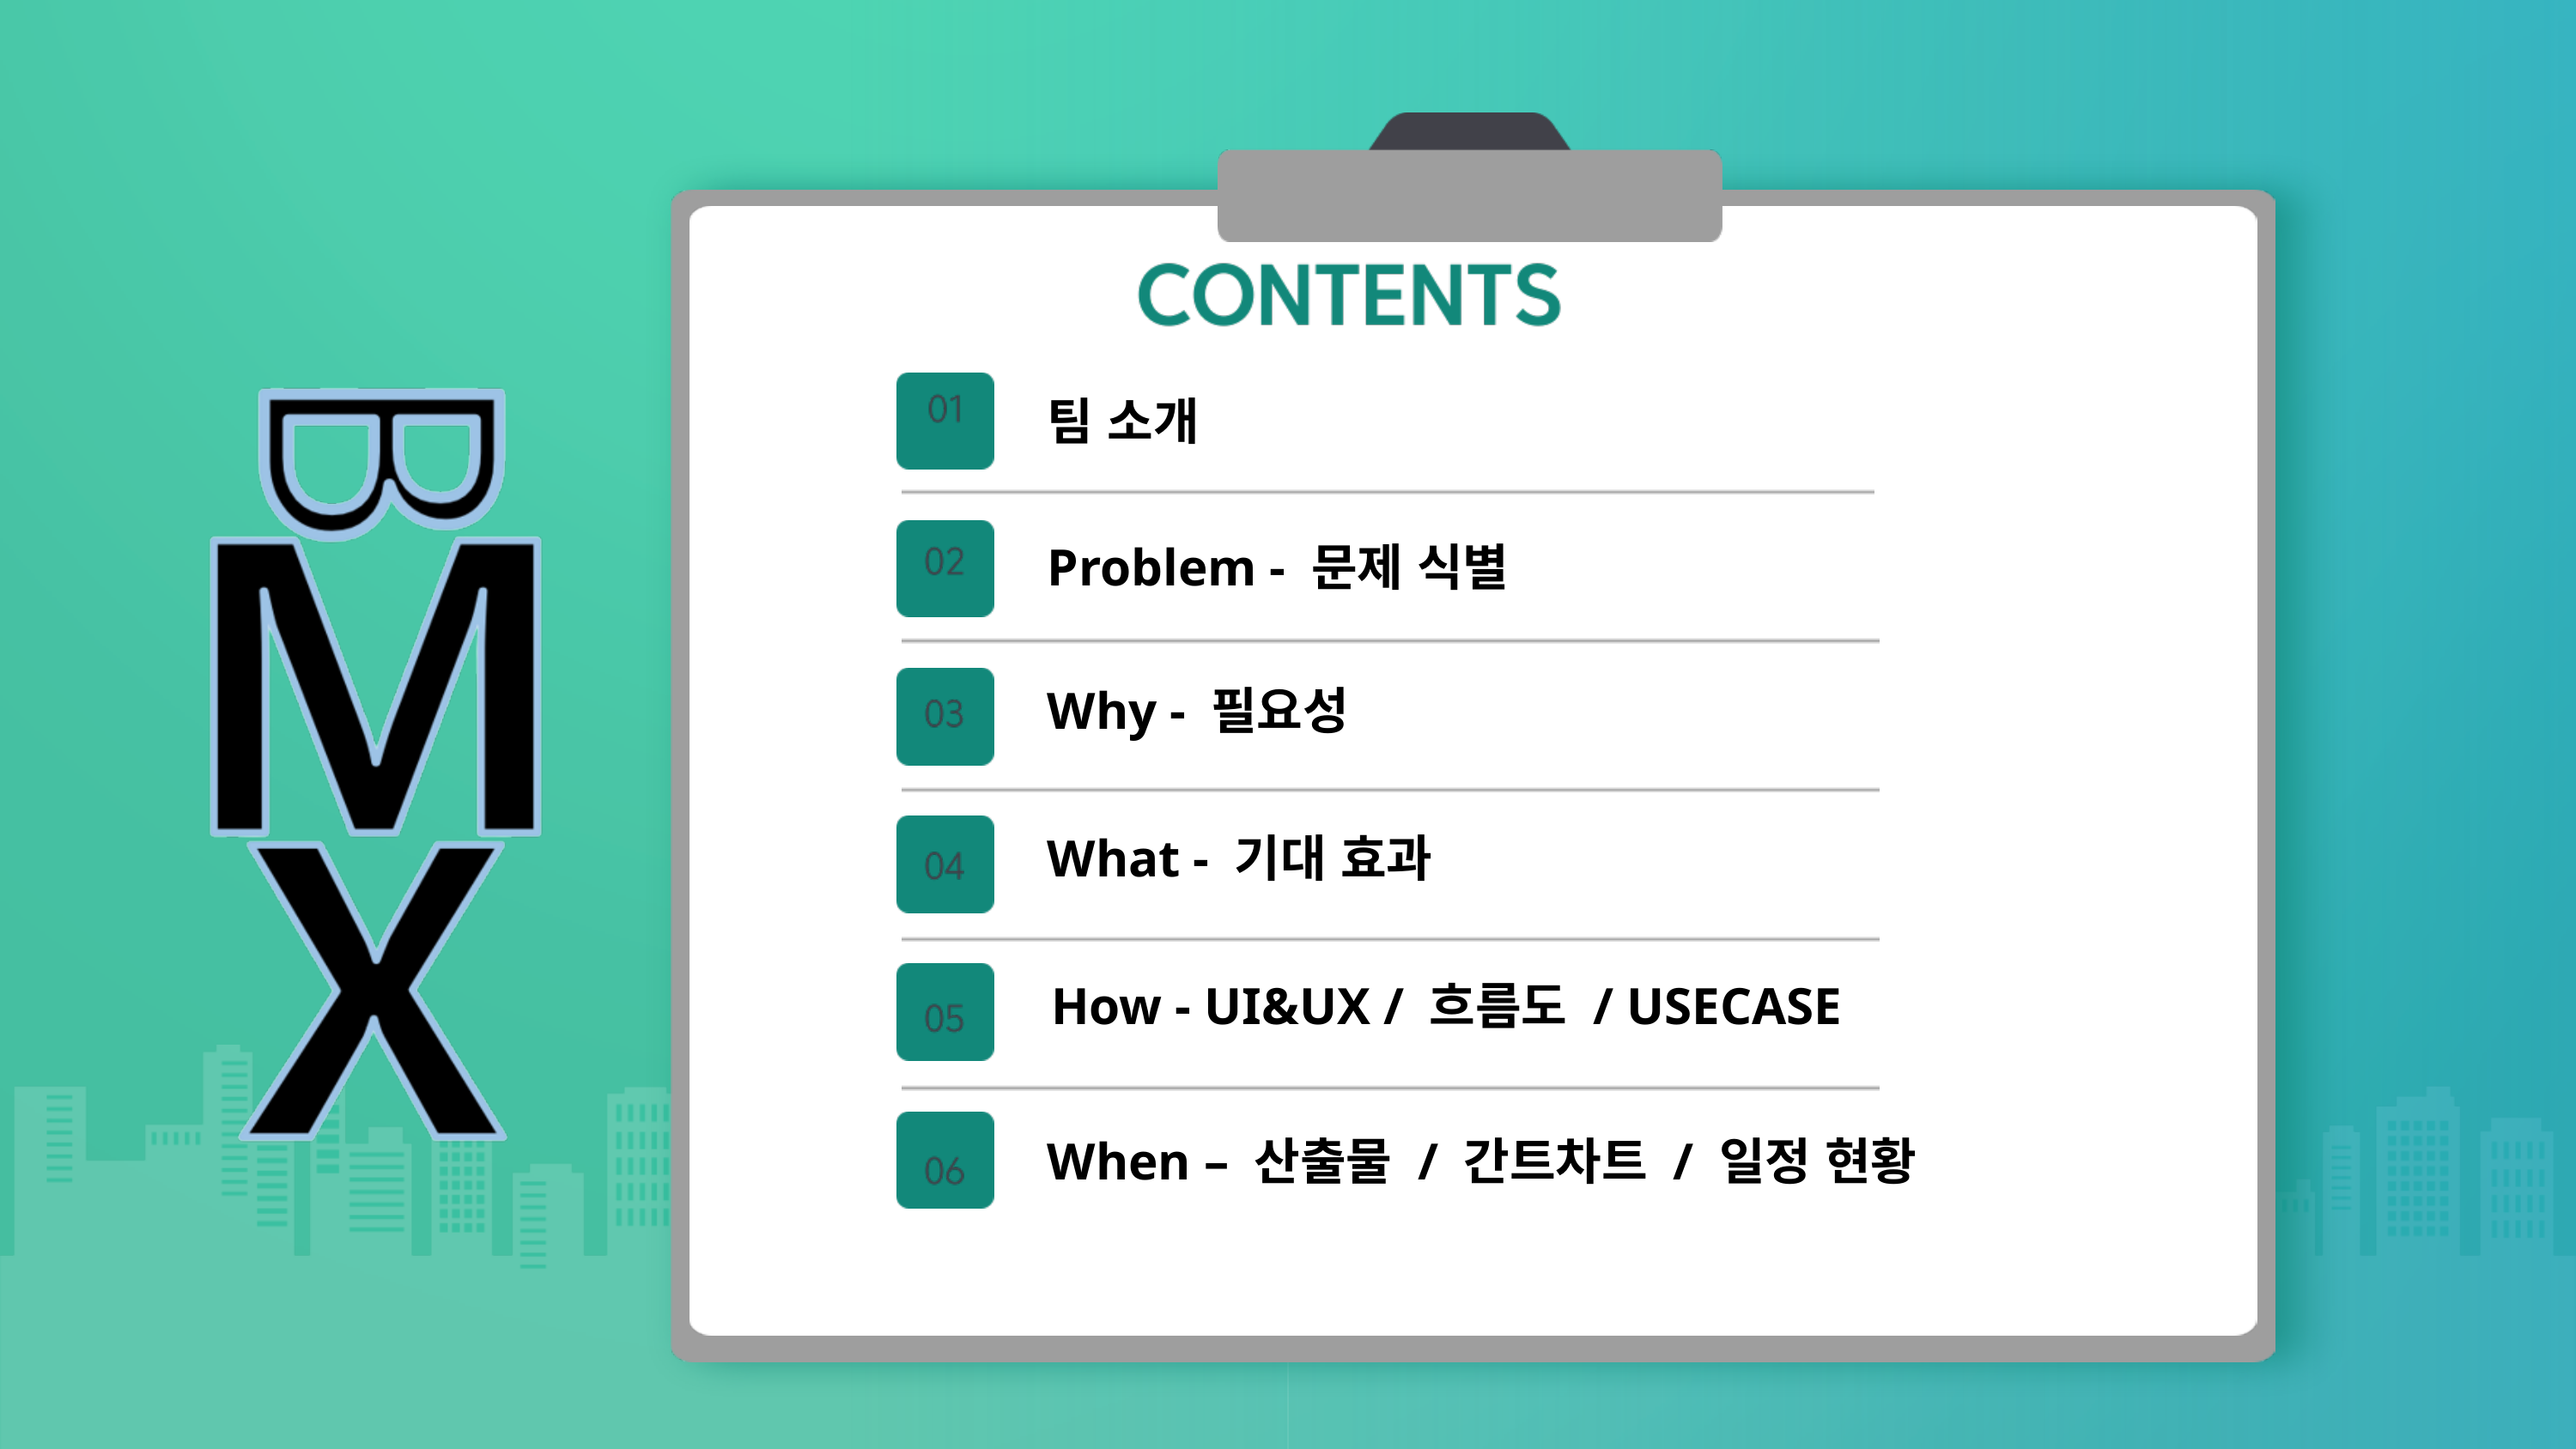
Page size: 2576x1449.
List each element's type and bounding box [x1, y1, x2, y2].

text_box [1218, 112, 1722, 242]
picture [991, 197, 1692, 419]
text_box [0, 0, 2576, 1449]
text_box [769, 372, 1880, 1226]
text_box [689, 205, 2257, 1337]
picture [45, 362, 700, 1173]
